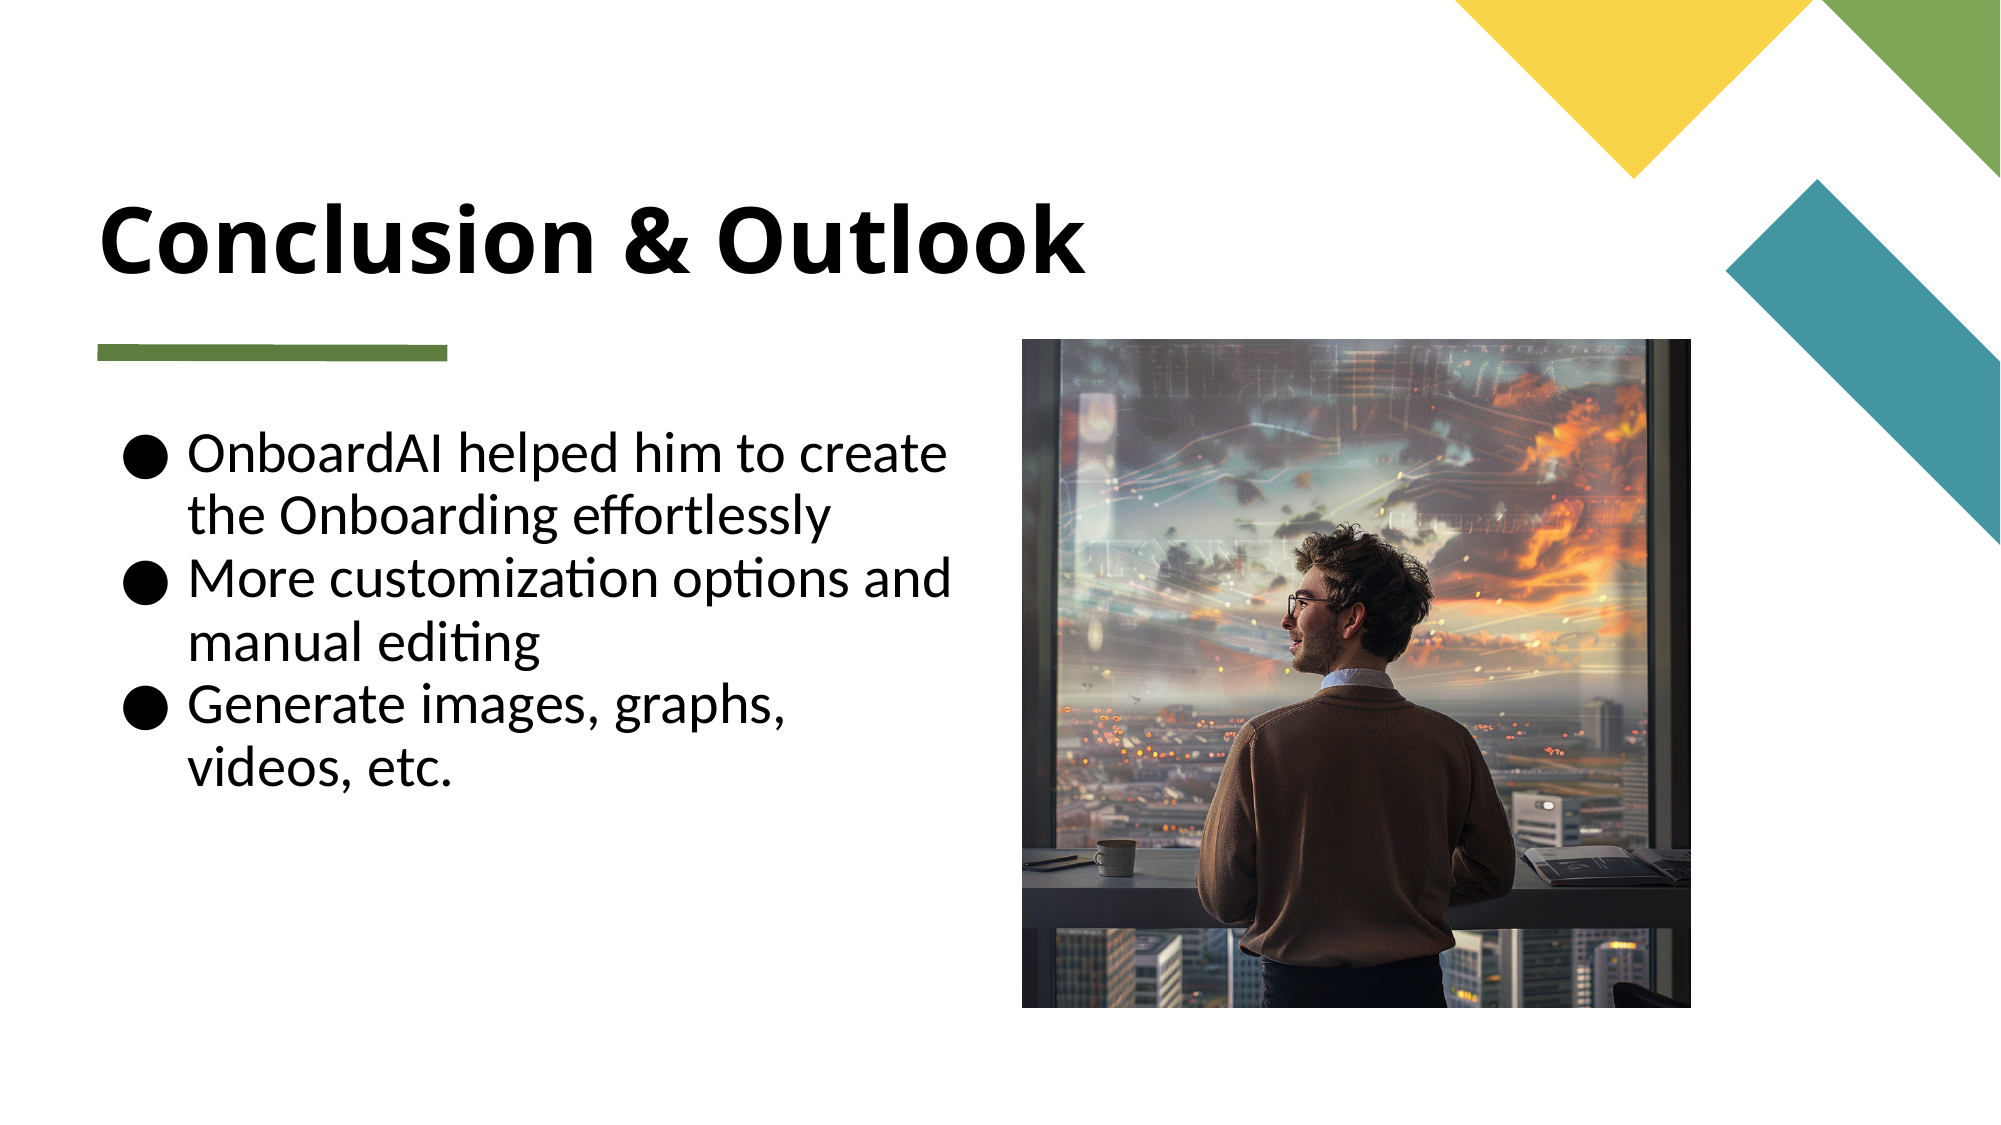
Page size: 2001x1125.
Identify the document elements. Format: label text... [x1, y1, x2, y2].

picture [1021, 338, 1691, 1008]
text_box OnboardAI helped him to create the Onboarding effortlessly More customization options and manual editing Generate images, graphs, videos, etc. [97, 406, 982, 1026]
title Conclusion & Outlook [97, 45, 1702, 291]
